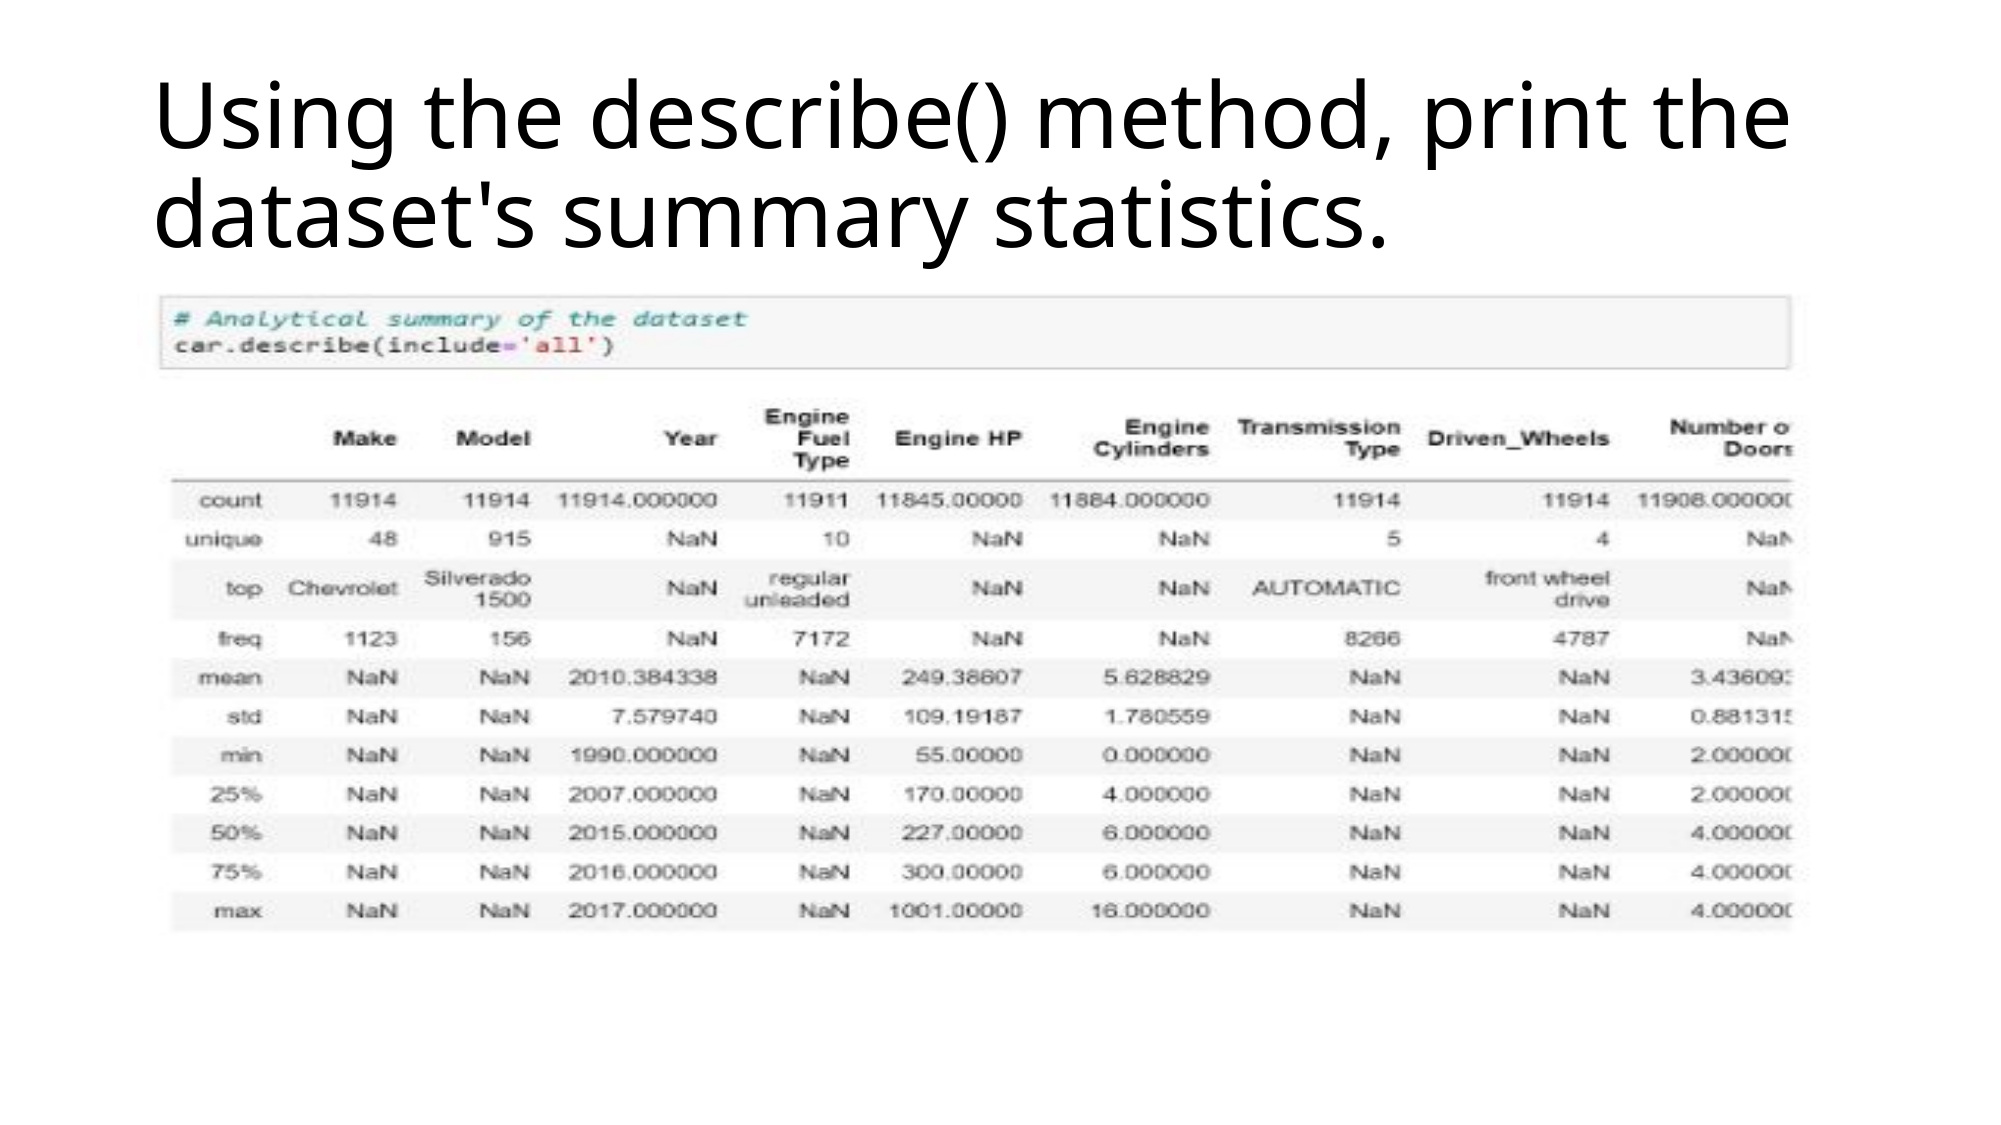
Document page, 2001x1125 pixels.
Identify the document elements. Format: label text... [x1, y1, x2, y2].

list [137, 277, 1828, 955]
title Using the describe() method, print the dataset's summary statistics. [137, 59, 1863, 278]
